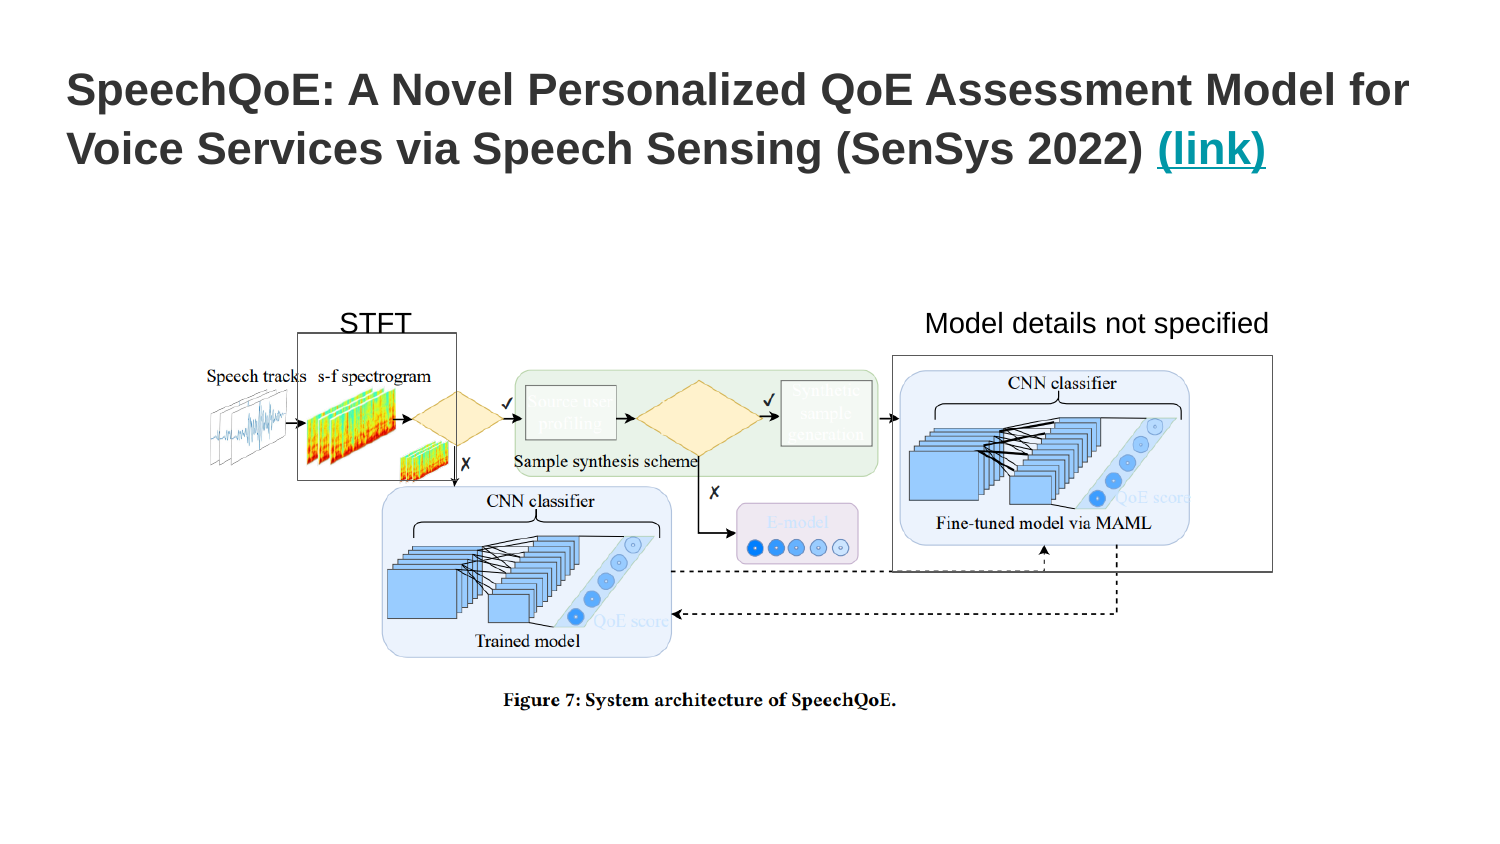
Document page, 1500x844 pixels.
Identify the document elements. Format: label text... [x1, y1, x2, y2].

picture [147, 276, 1246, 750]
title SpeechQoE: A Novel Personalized QoE Assessment Model for Voice Services via Speech Sensing (SenSys 2022) (link) [51, 41, 1449, 189]
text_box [892, 289, 1309, 573]
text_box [297, 289, 472, 481]
